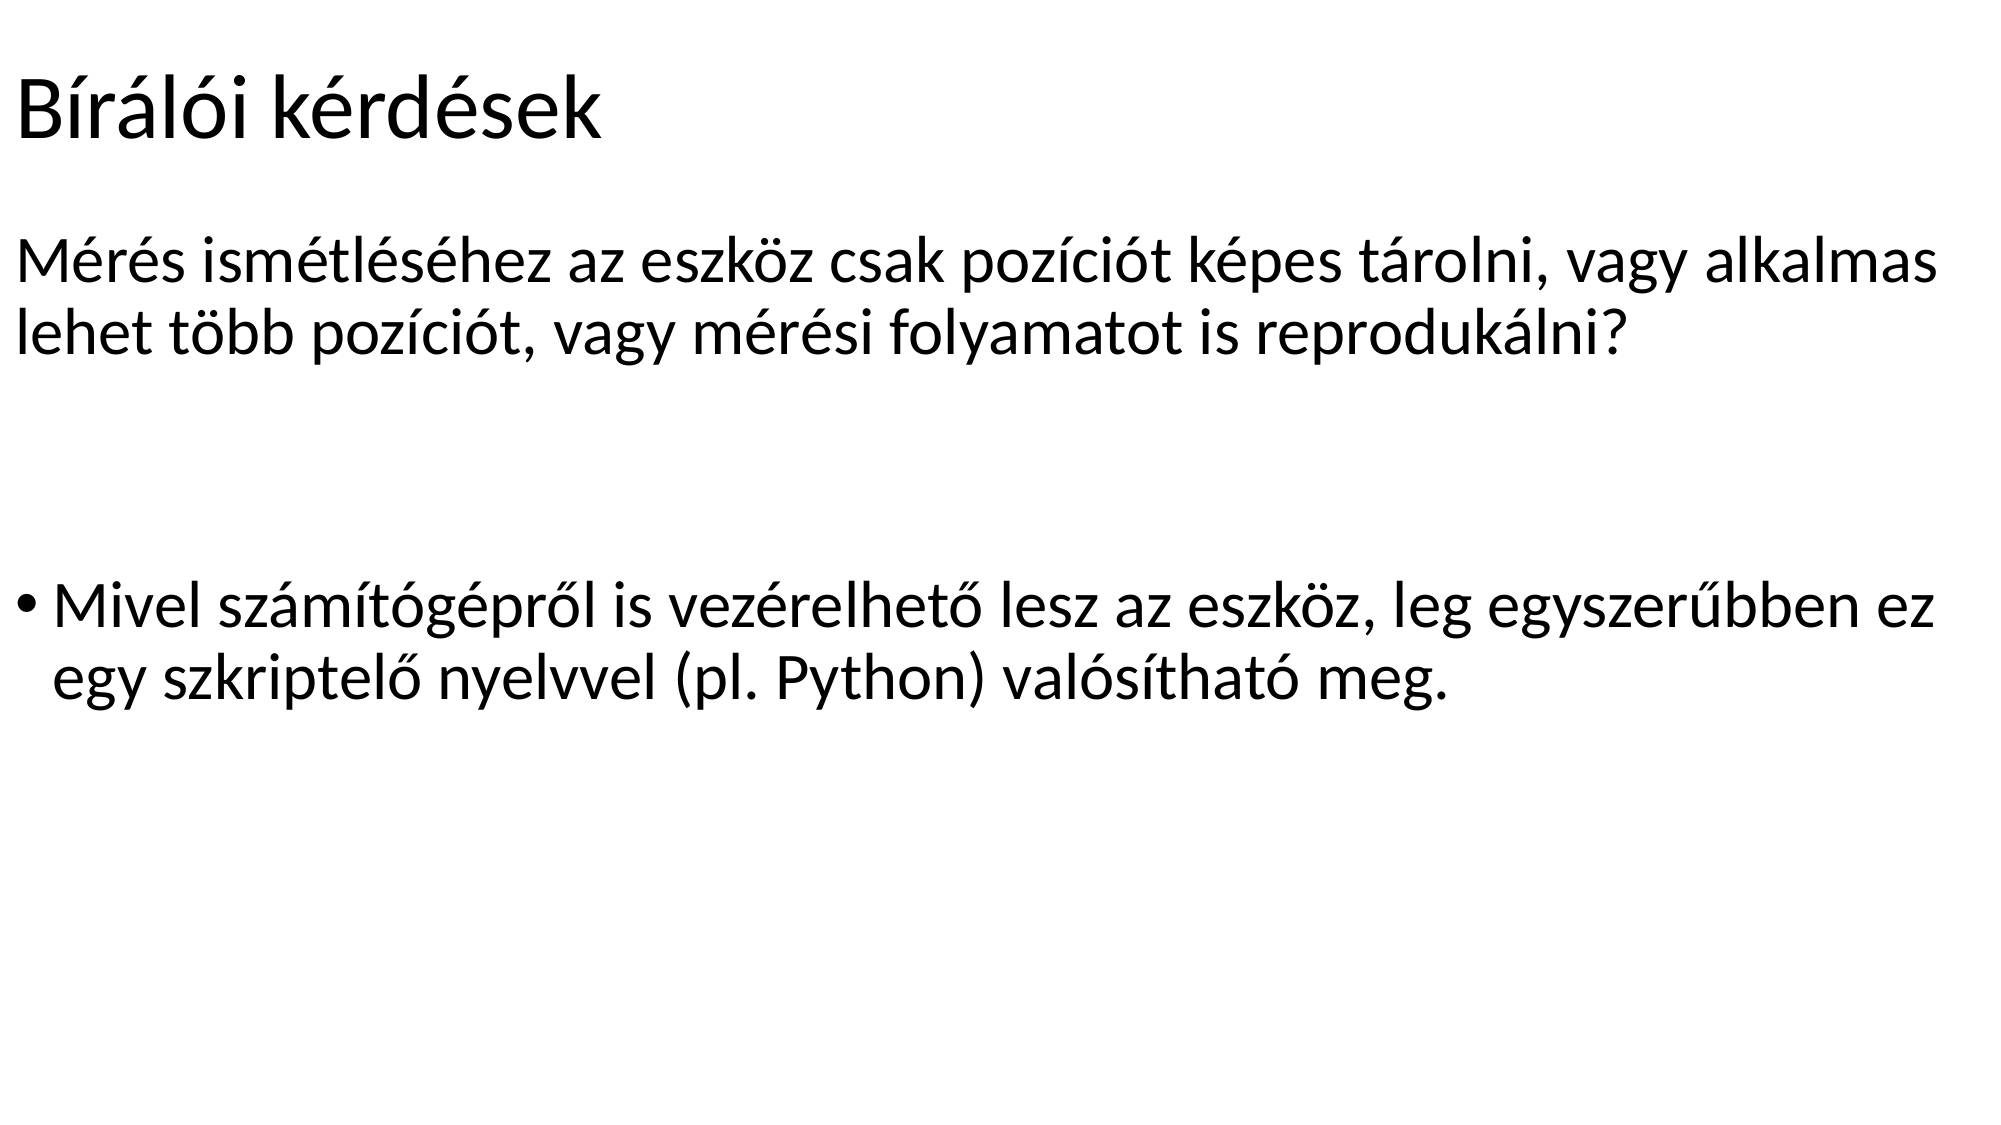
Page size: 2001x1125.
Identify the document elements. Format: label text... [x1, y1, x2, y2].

text_box Mivel számítógépről is vezérelhető lesz az eszköz, leg egyszerűbben ez egy szkriptelő nyelvvel (pl. Python) valósítható meg. [0, 562, 2000, 1125]
title Bírálói kérdések [0, 0, 1725, 217]
list Mérés ismétléséhez az eszköz csak pozíciót képes tárolni, vagy alkalmas lehet több pozíciót, vagy mérési folyamatot is reprodukálni? [0, 217, 2000, 562]
